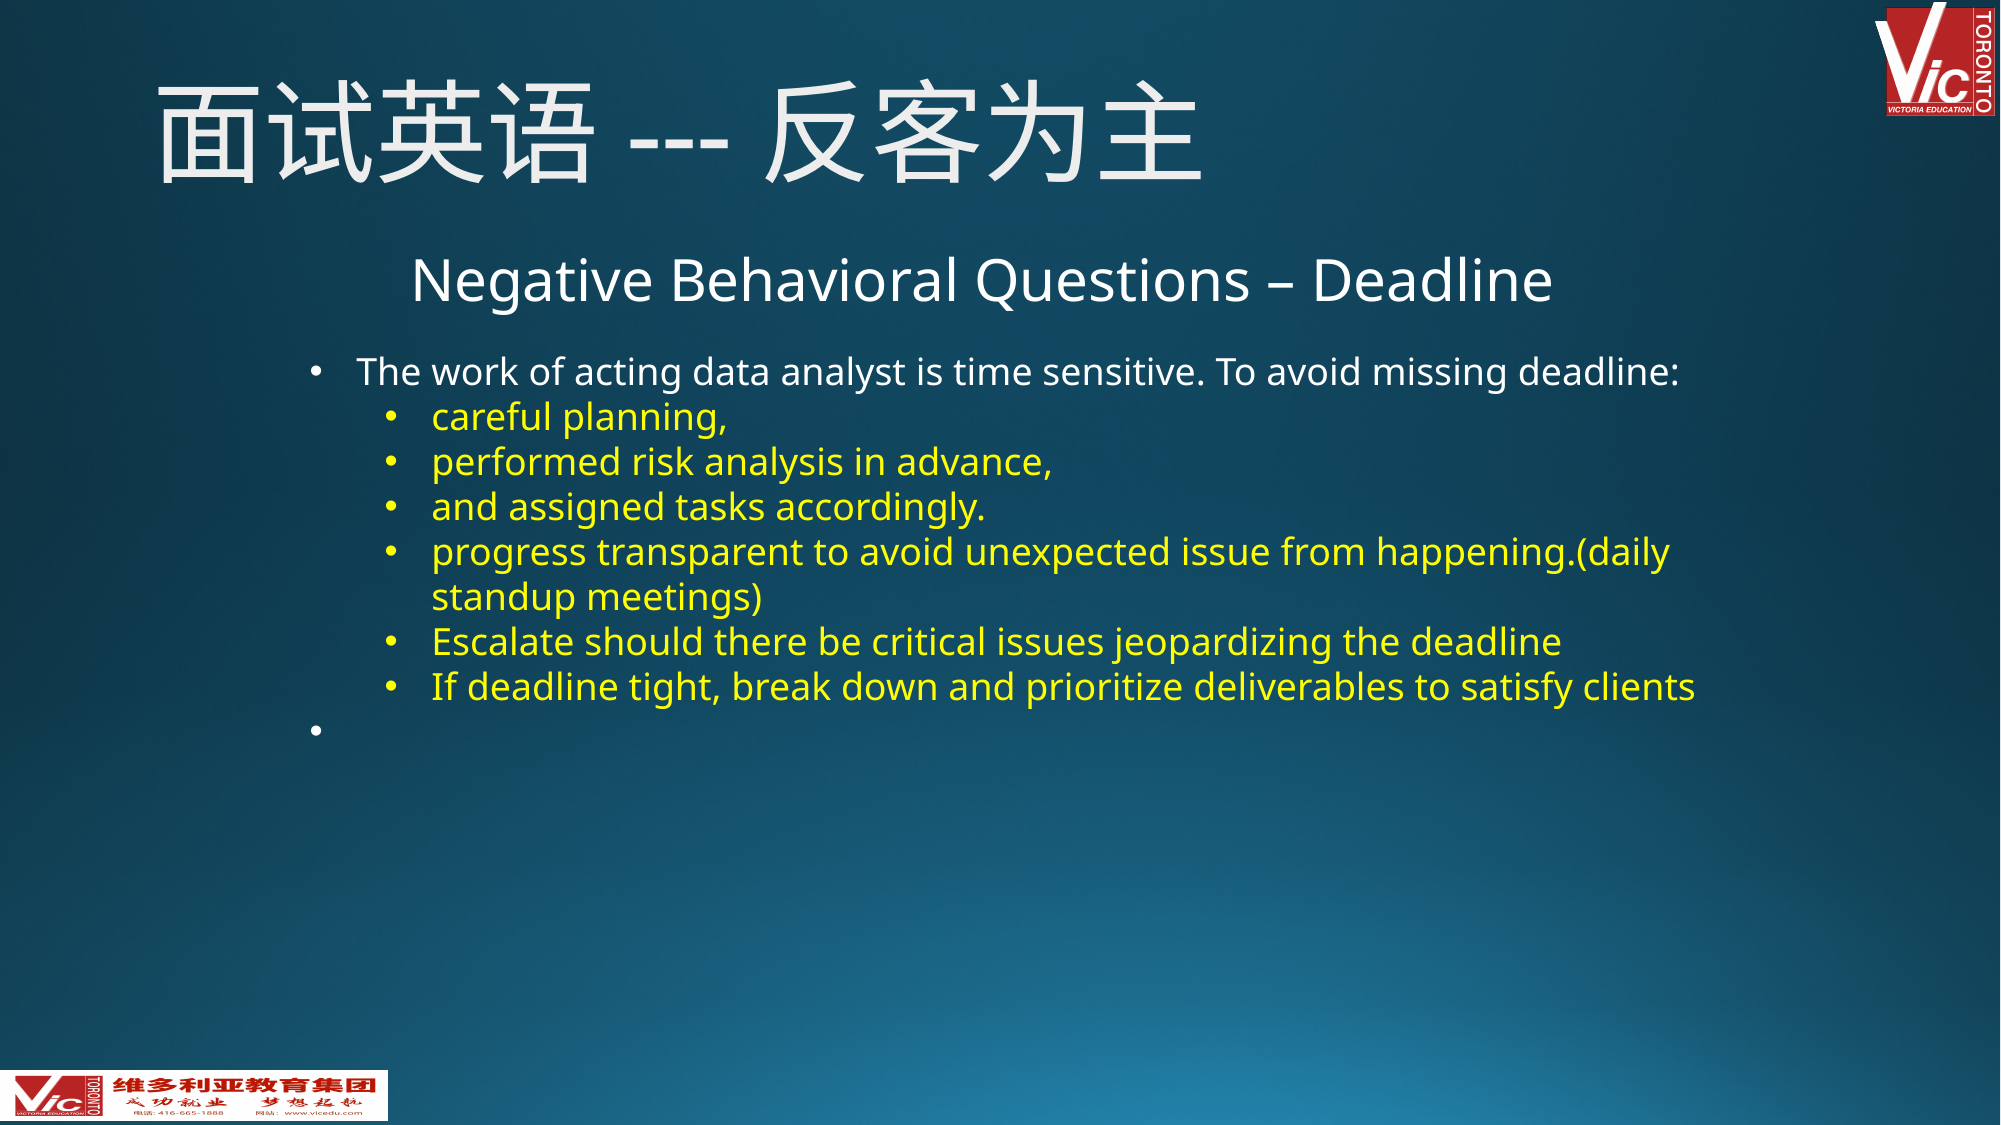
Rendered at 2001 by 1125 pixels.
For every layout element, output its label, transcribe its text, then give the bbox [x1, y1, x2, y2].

text_box The work of acting data analyst is time sensitive. To avoid missing deadline: careful planning, performed risk analysis in advance, and assigned tasks accordingly. progress transparent to avoid unexpected issue from happening.(daily standup meetings) Escalate should there be critical issues jeopardizing the deadline If deadline tight, break down and prioritize deliverables to satisfy clients [294, 340, 1829, 806]
text_box Negative Behavioral Questions – Deadline [184, 235, 1780, 321]
text_box 面试英语---反客为主 [137, 59, 1863, 216]
picture [0, 0, 2001, 1125]
